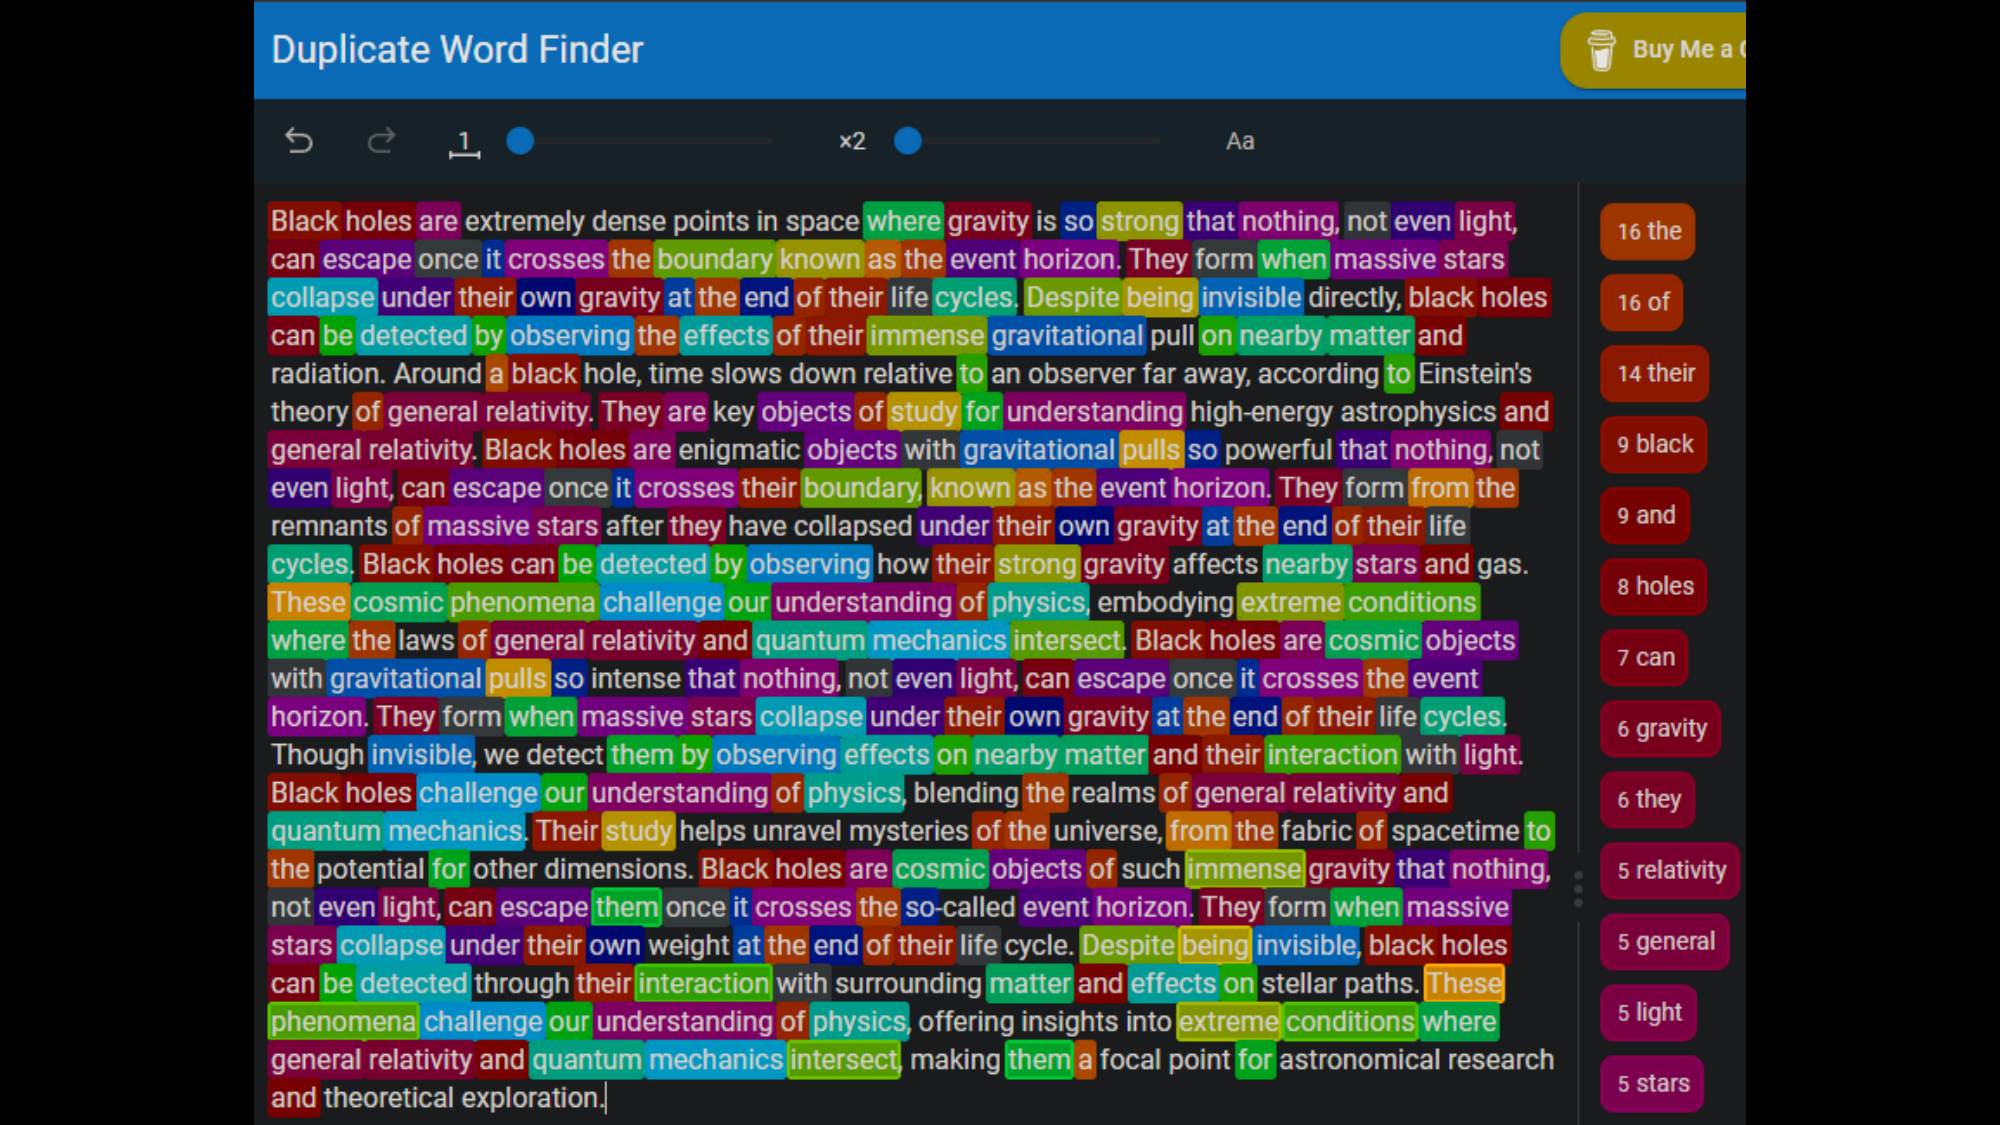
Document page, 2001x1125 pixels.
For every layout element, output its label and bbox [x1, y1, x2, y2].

picture [254, 0, 1746, 1125]
